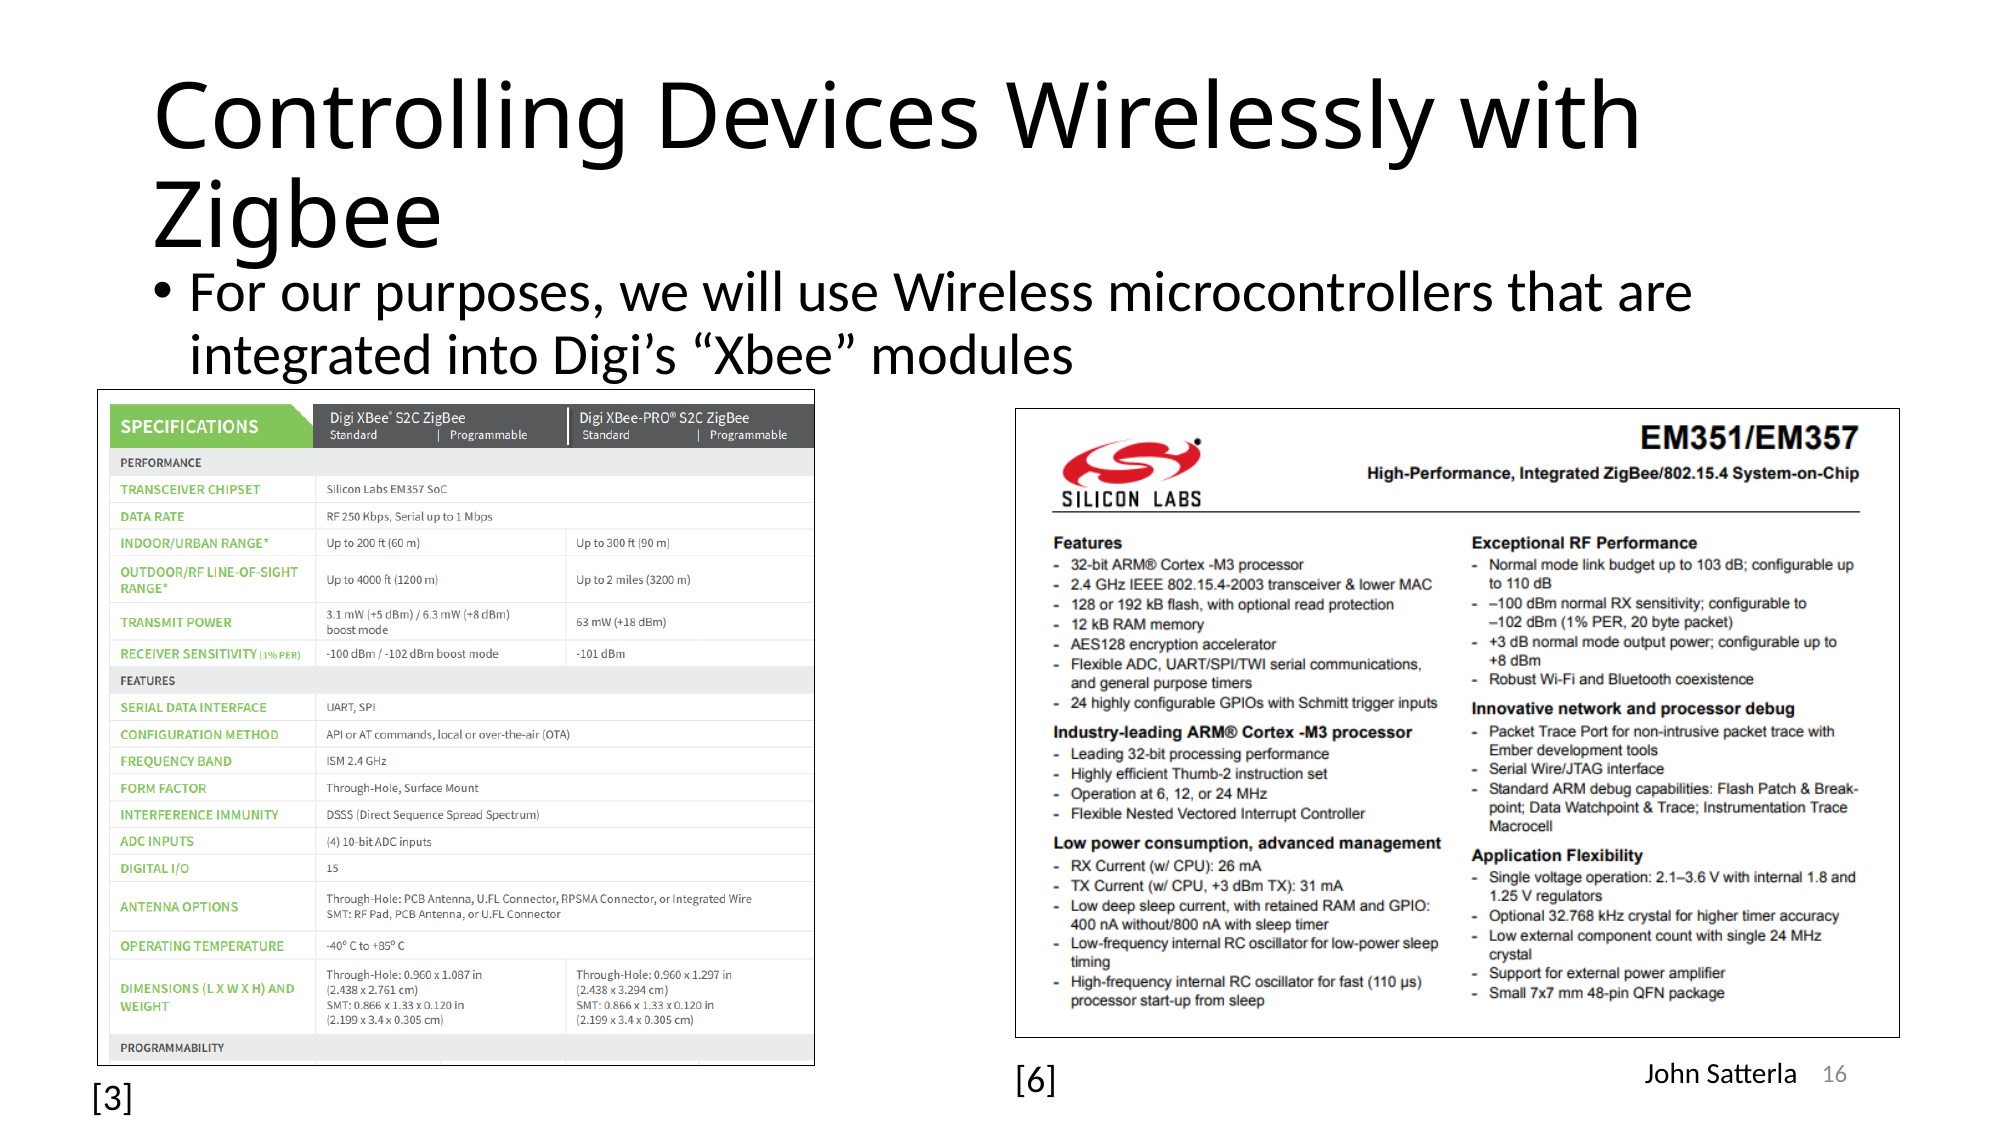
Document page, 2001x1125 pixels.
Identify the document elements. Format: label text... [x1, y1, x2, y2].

text_box [3] [76, 1065, 199, 1125]
slide_number 16 [1412, 1042, 1863, 1103]
list For our purposes, we will use Wireless microcontrollers that are integrated into Digi’s “Xbee” modules [137, 253, 1863, 968]
title Controlling Devices Wirelessly with Zigbee [137, 59, 1863, 253]
picture [1015, 408, 1900, 1038]
picture [97, 389, 815, 1066]
text_box [6] [999, 1047, 1082, 1108]
